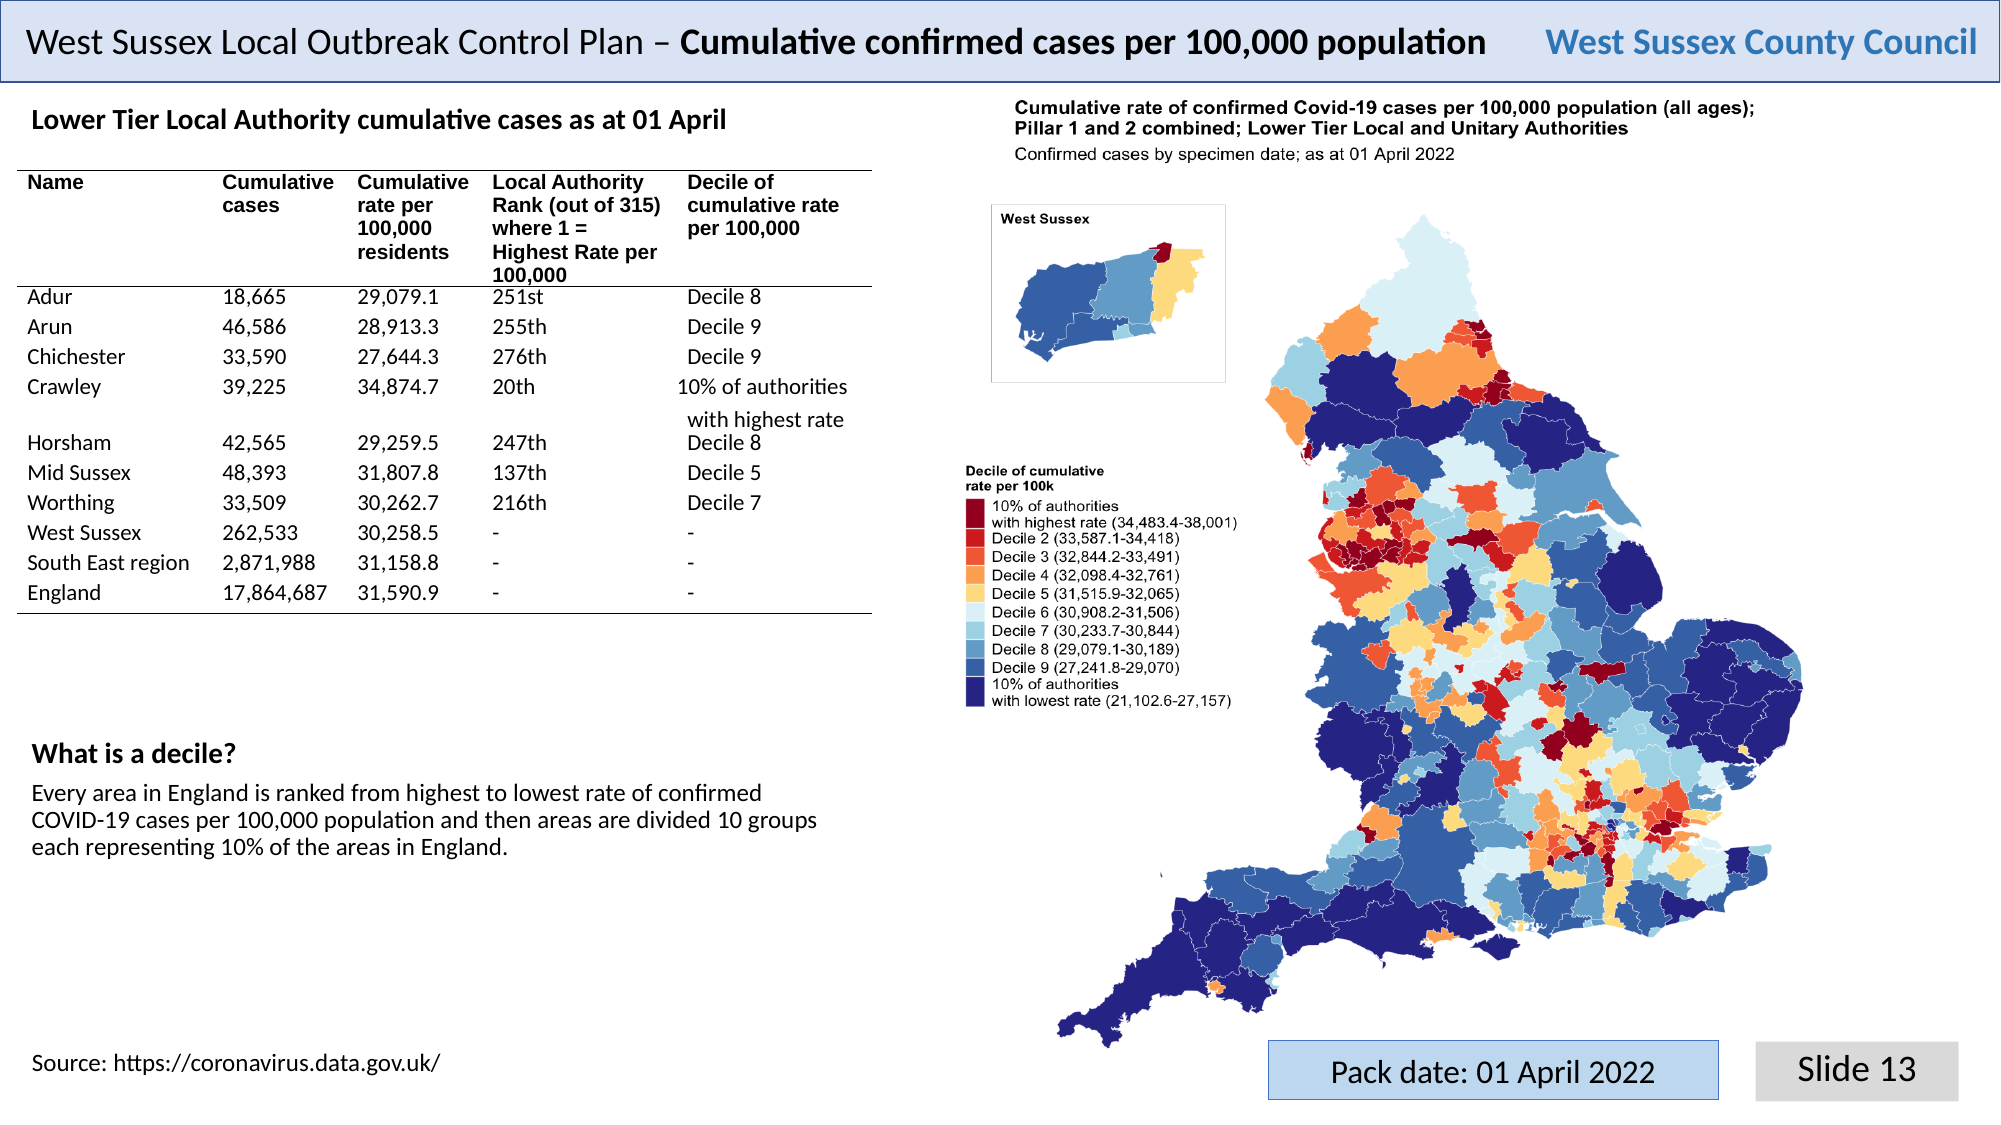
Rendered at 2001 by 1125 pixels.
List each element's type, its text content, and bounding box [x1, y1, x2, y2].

table_cell - [482, 583, 677, 613]
table_header Local Authority Rank (out of 315) where 1 = Highest Rate per 100,000 [482, 171, 677, 286]
table_cell - [482, 523, 677, 553]
table_cell 137th [482, 463, 677, 493]
table_cell Decile 8 [677, 287, 872, 317]
table_cell 42,565 [212, 433, 347, 463]
table_cell Decile 8 [677, 433, 872, 463]
table_cell 18,665 [212, 287, 347, 317]
table_header Cumulative cases [212, 171, 347, 286]
table_cell 48,393 [212, 463, 347, 493]
table_cell Decile 5 [677, 463, 872, 493]
table_cell 30,258.5 [347, 523, 482, 553]
table_cell 262,533 [212, 523, 347, 553]
table_header Decile of cumulative rate per 100,000 [677, 171, 872, 286]
table_cell 29,079.1 [347, 287, 482, 317]
table_cell Crawley [17, 377, 212, 433]
list What is a decile? [16, 731, 562, 772]
table_cell Mid Sussex [17, 463, 212, 493]
table_cell - [677, 583, 872, 613]
table_cell 17,864,687 [212, 583, 347, 613]
list Lower Tier Local Authority cumulative cases as at 01 April [16, 97, 895, 173]
table_cell 34,874.7 [347, 377, 482, 433]
table_cell 255th [482, 317, 677, 347]
table_cell 33,590 [212, 347, 347, 377]
table_cell 31,807.8 [347, 463, 482, 493]
table_cell - [482, 553, 677, 583]
table_cell 29,259.5 [347, 433, 482, 463]
table_cell 46,586 [212, 317, 347, 347]
table_cell Decile 9 [677, 317, 872, 347]
table_cell 27,644.3 [347, 347, 482, 377]
table_cell 28,913.3 [347, 317, 482, 347]
table_cell 39,225 [212, 377, 347, 433]
table_cell Worthing [17, 493, 212, 523]
table_cell 30,262.7 [347, 493, 482, 523]
table_cell 216th [482, 493, 677, 523]
list Every area in England is ranked from highest to lowest rate of confirmed COVID-19 cases per 100,000 population and then areas are divided 10 groups each representing 10% of the areas in England. [16, 772, 853, 900]
picture [895, 91, 1959, 1104]
table_cell 33,509 [212, 493, 347, 523]
table_cell - [677, 523, 872, 553]
table_cell Horsham [17, 433, 212, 463]
table_cell Decile 7 [677, 493, 872, 523]
table_cell Adur [17, 287, 212, 317]
table_header Name [17, 171, 212, 286]
table_cell Chichester [17, 347, 212, 377]
table_cell 276th [482, 347, 677, 377]
table_cell South East region [17, 553, 212, 583]
table_cell - [677, 553, 872, 583]
table_cell Arun [17, 317, 212, 347]
table_header Cumulative rate per 100,000 residents [347, 171, 482, 286]
table_cell England [17, 583, 212, 613]
list Source: https://coronavirus.data.gov.uk/ [17, 1042, 660, 1103]
table_cell 31,158.8 [347, 553, 482, 583]
table_cell 31,590.9 [347, 583, 482, 613]
table_cell 2,871,988 [212, 553, 347, 583]
table_cell 20th [482, 377, 677, 433]
table_cell Decile 9 [677, 347, 872, 377]
table_cell 251st [482, 287, 677, 317]
table_cell 247th [482, 433, 677, 463]
table_cell West Sussex [17, 523, 212, 553]
table_cell 10% of authorities with highest rate [677, 377, 872, 433]
